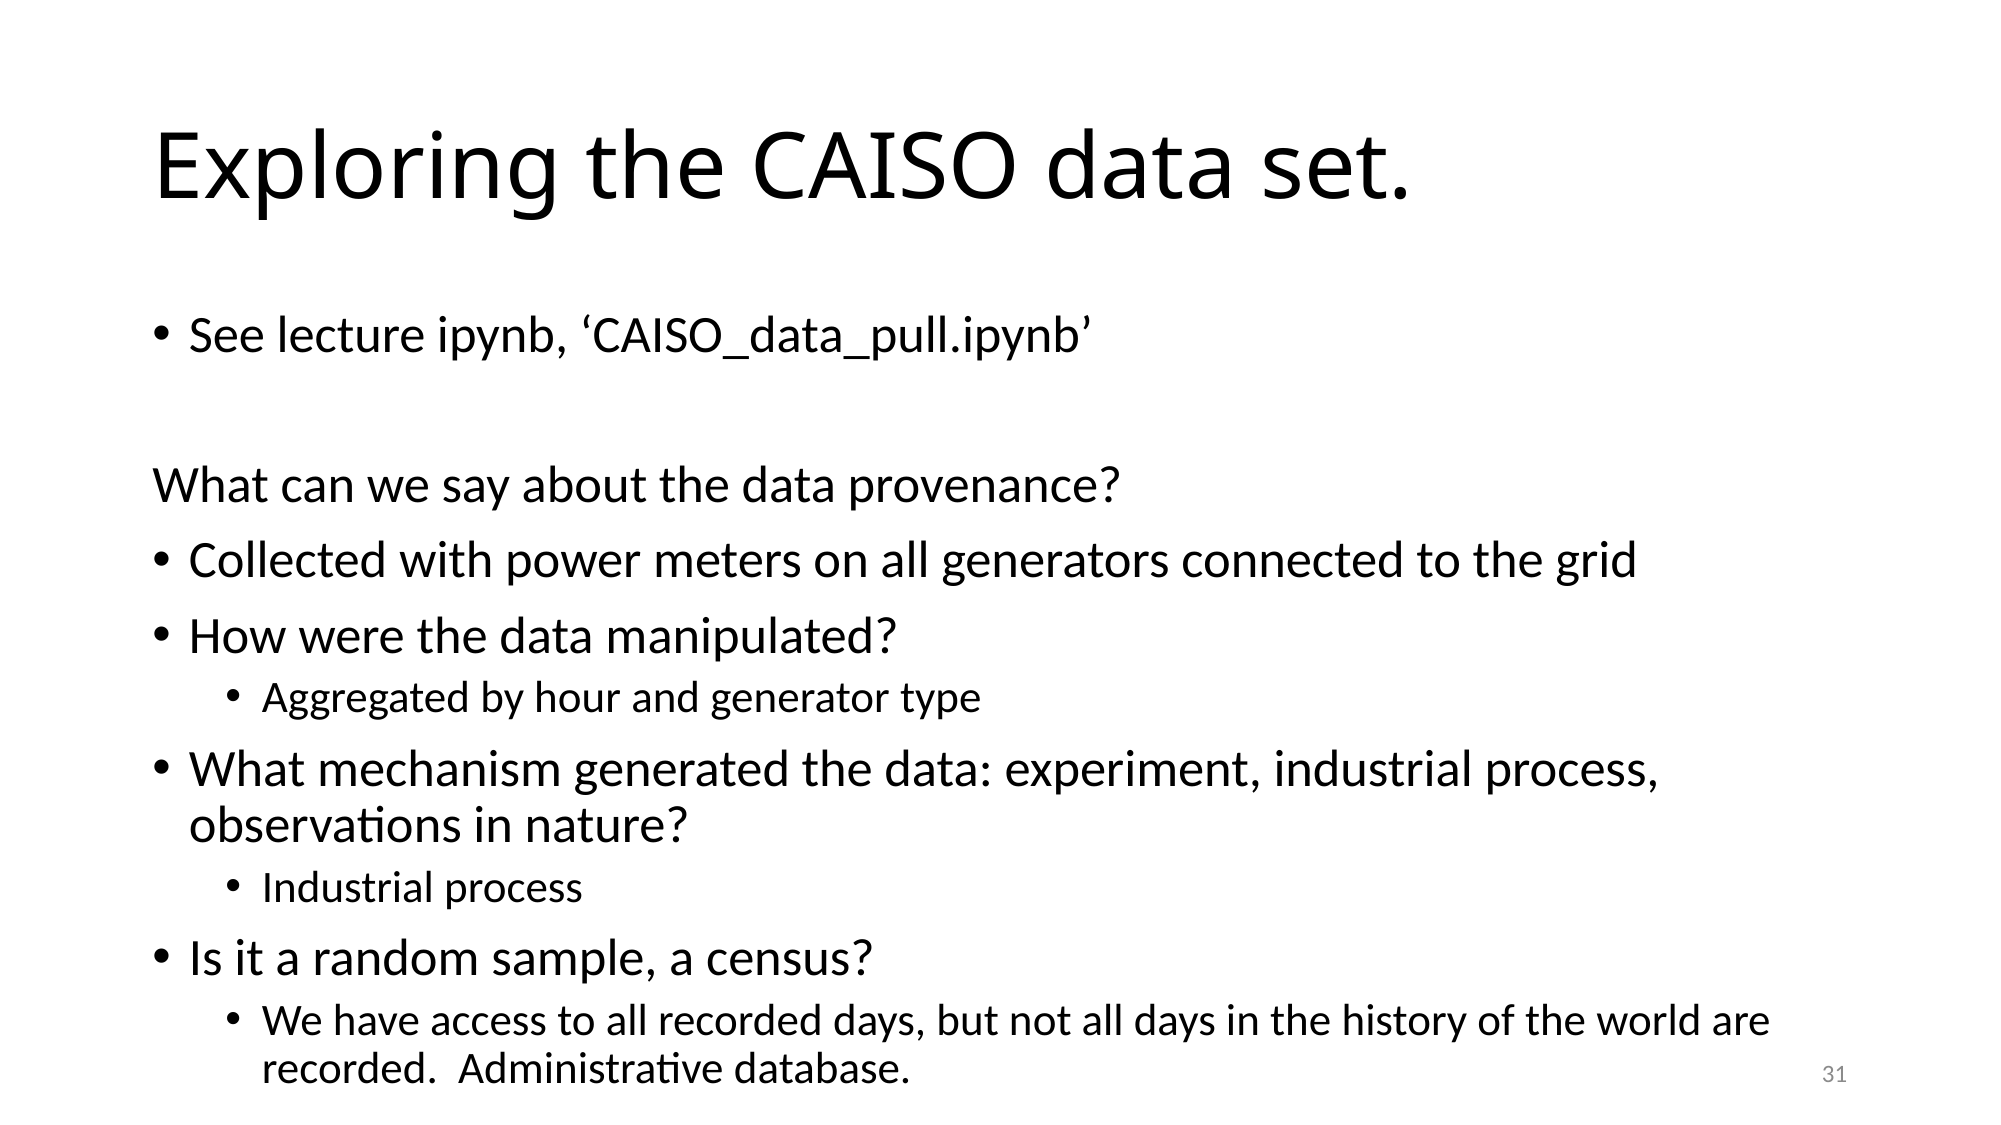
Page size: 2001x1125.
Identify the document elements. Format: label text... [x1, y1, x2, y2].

list See lecture ipynb, ‘CAISO_data_pull.ipynb’ What can we say about the data provenance? Collected with power meters on all generators connected to the grid How were the data manipulated? Aggregated by hour and generator type What mechanism generated the data: experiment, industrial process, observations in nature? Industrial process Is it a random sample, a census? We have access to all recorded days, but not all days in the history of the world are recorded. Administrative database. [137, 299, 1863, 1103]
title Exploring the CAISO data set. [137, 59, 1863, 278]
slide_number 31 [1412, 1042, 1863, 1103]
